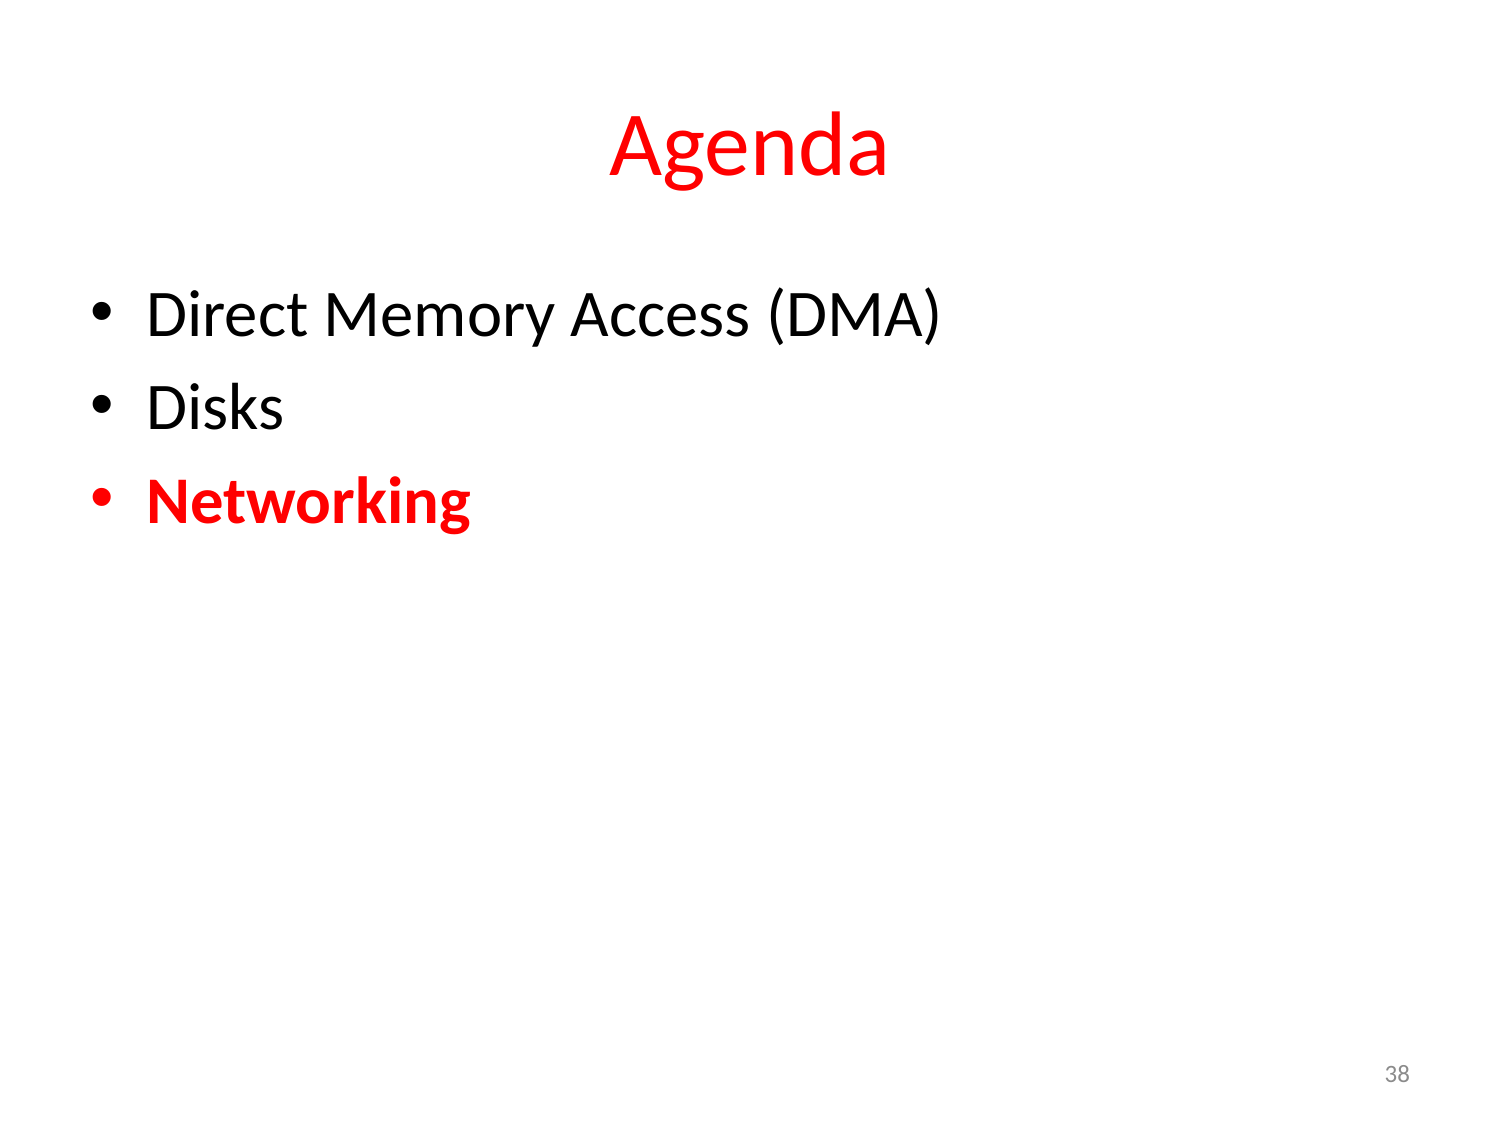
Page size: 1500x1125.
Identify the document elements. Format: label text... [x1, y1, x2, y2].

title Agenda [75, 45, 1425, 233]
list Direct Memory Access (DMA) Disks Networking [75, 262, 1425, 1005]
slide_number 38 [1074, 1042, 1425, 1103]
